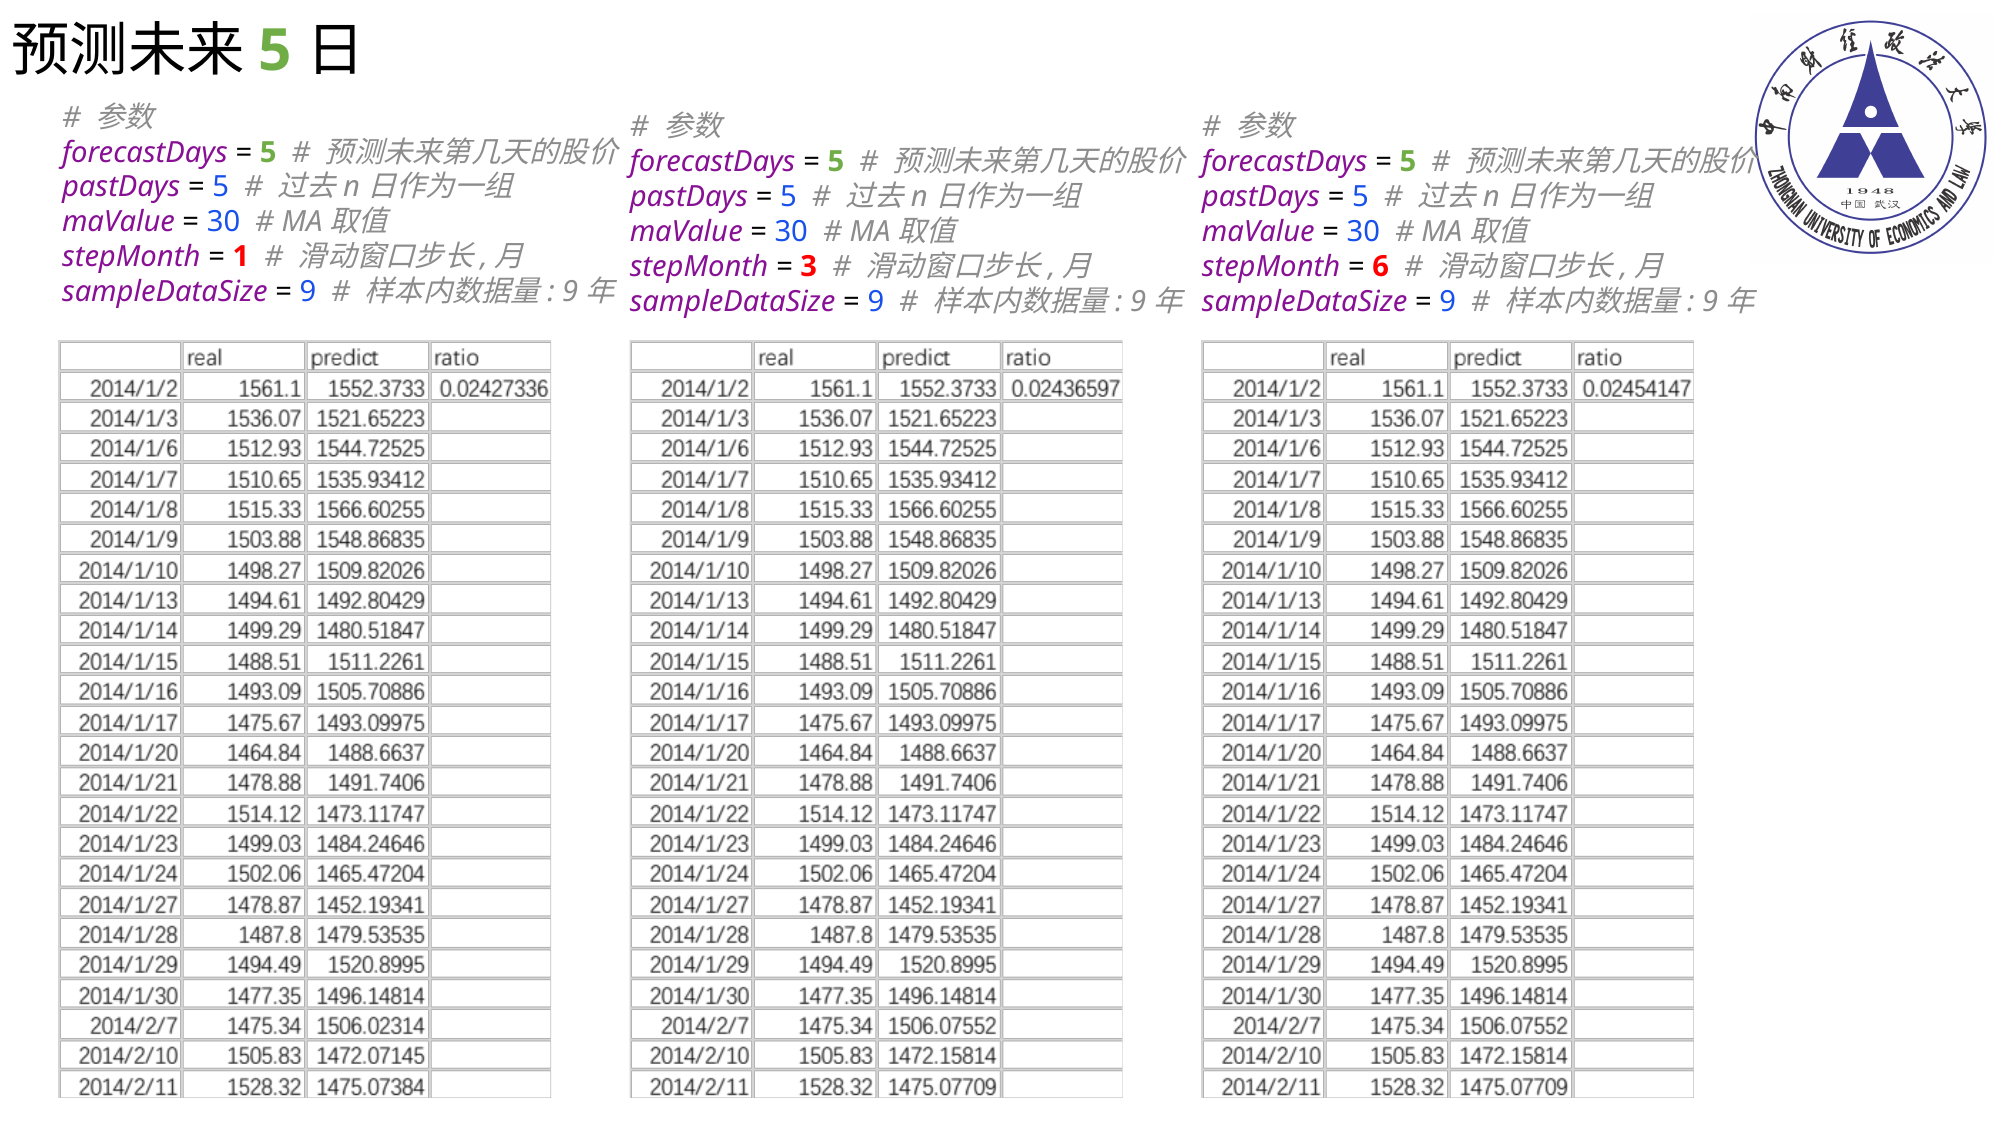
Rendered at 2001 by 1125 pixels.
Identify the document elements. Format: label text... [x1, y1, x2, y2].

text_box # 参数 forecastDays = 5 # 预测未来第几天的股价 pastDays = 5 # 过去n日作为一组 maValue = 30 # MA取值 stepMonth = 3 # 滑动窗口步长,月 sampleDataSize = 9 # 样本内数据量: 9年 [615, 100, 1187, 325]
picture [58, 340, 552, 1098]
picture [1200, 340, 1695, 1098]
text_box 预测未来5日 [0, 4, 380, 90]
text_box # 参数 forecastDays = 5 # 预测未来第几天的股价 pastDays = 5 # 过去n日作为一组 maValue = 30 # MA取值 stepMonth = 1 # 滑动窗口步长,月 sampleDataSize = 9 # 样本内数据量: 9年 [47, 90, 633, 315]
picture [1749, 13, 1993, 263]
picture [629, 340, 1123, 1098]
text_box # 参数 forecastDays = 5 # 预测未来第几天的股价 pastDays = 5 # 过去n日作为一组 maValue = 30 # MA取值 stepMonth = 6 # 滑动窗口步长,月 sampleDataSize = 9 # 样本内数据量: 9年 [1187, 100, 1773, 325]
